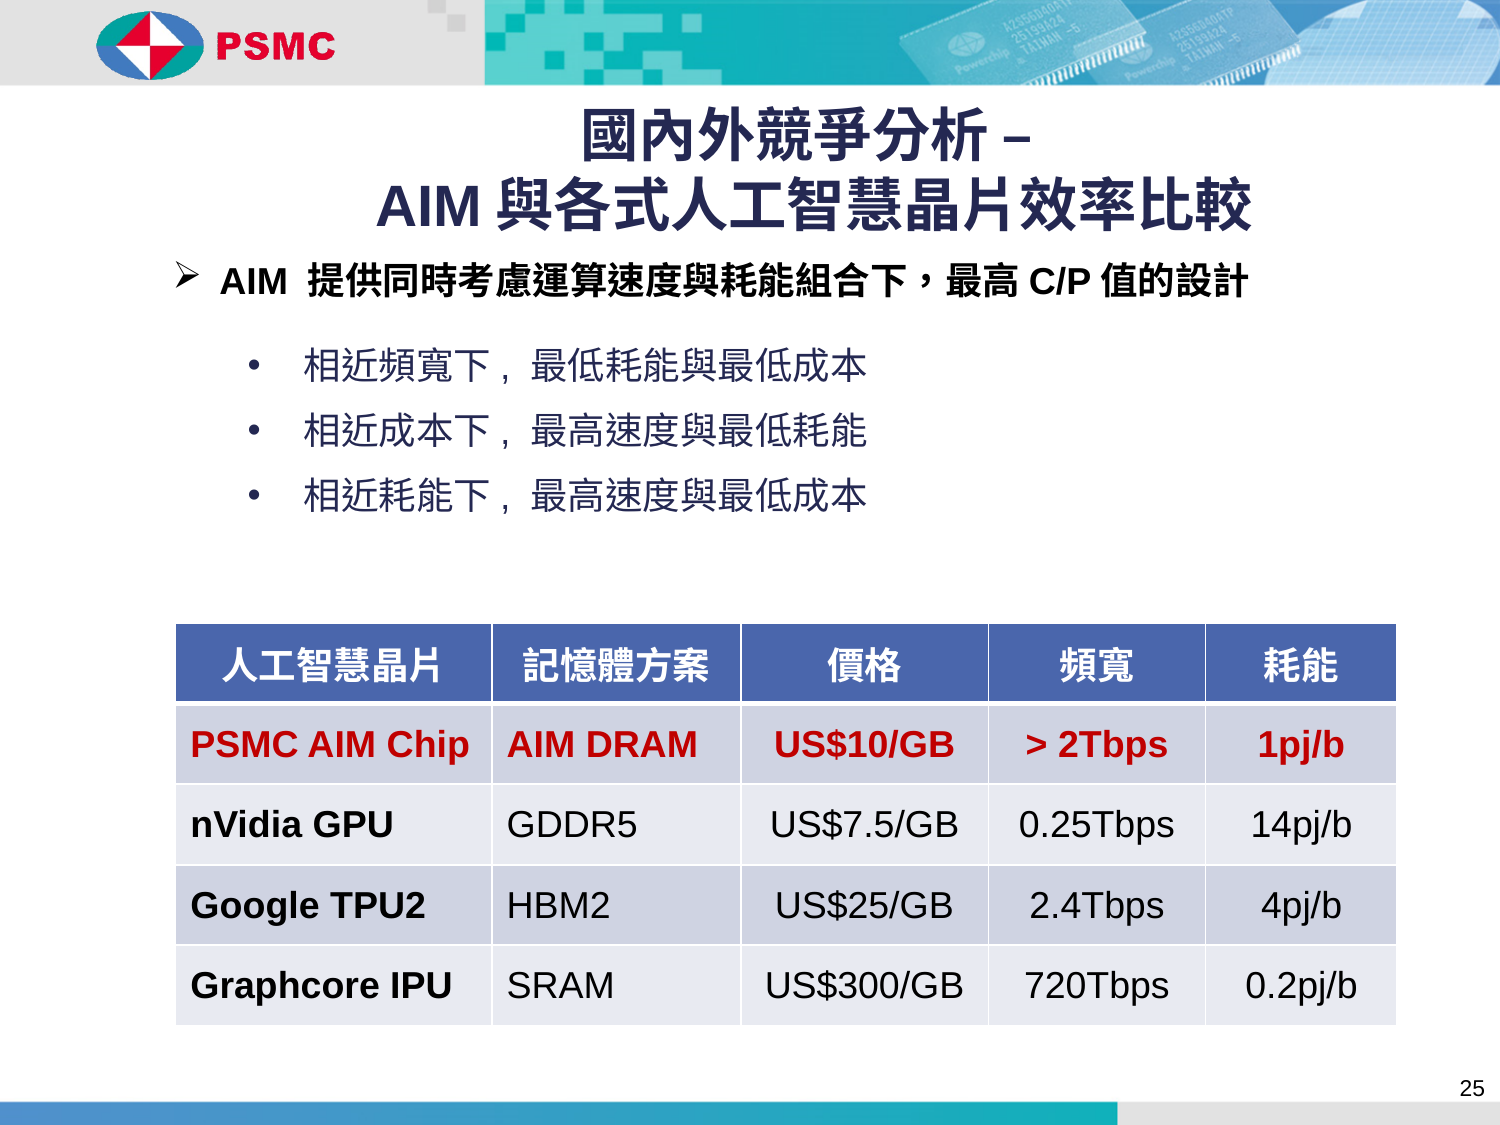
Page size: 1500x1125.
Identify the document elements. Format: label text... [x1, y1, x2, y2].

table_cell 0.2pj/b [1206, 946, 1396, 1025]
table_cell HBM2 [493, 866, 740, 944]
table_cell nVidia GPU [176, 785, 491, 864]
table_cell US$10/GB [742, 706, 988, 783]
table_cell SRAM [493, 946, 740, 1025]
table_header 人工智慧晶片 [176, 624, 491, 701]
table_cell US$7.5/GB [742, 785, 988, 864]
table_cell 4pj/b [1206, 866, 1396, 944]
table_cell 2.4Tbps [989, 866, 1205, 944]
slide_number 25 [1149, 1065, 1500, 1122]
picture [0, 1093, 1500, 1125]
table_cell 14pj/b [1206, 785, 1396, 864]
table_cell 720Tbps [989, 946, 1205, 1025]
table_cell PSMC AIM Chip [176, 706, 491, 783]
table_cell AIM DRAM [493, 706, 740, 783]
table_cell Google TPU2 [176, 866, 491, 944]
table_cell > 2Tbps [989, 706, 1205, 783]
table_cell GDDR5 [493, 785, 740, 864]
table_header 頻寬 [989, 624, 1205, 701]
table_cell Graphcore IPU [176, 946, 491, 1025]
table_cell US$25/GB [742, 866, 988, 944]
table_header 記憶體方案 [493, 624, 740, 701]
table_cell 0.25Tbps [989, 785, 1205, 864]
table_cell US$300/GB [742, 946, 988, 1025]
picture [0, 0, 1500, 90]
table_header 耗能 [1206, 624, 1396, 701]
table_header 價格 [742, 624, 988, 701]
text_box 國內外競爭分析 – AIM與各式人工智慧晶片效率比較 [202, 90, 1425, 184]
text_box AIM 提供同時考慮運算速度與耗能組合下，最高C/P值的設計 相近頻寬下, 最低耗能與最低成本 相近成本下, 最高速度與最低耗能 相近耗能下, 最高速度與最低成本 [157, 249, 1266, 525]
table_cell 1pj/b [1206, 706, 1396, 783]
